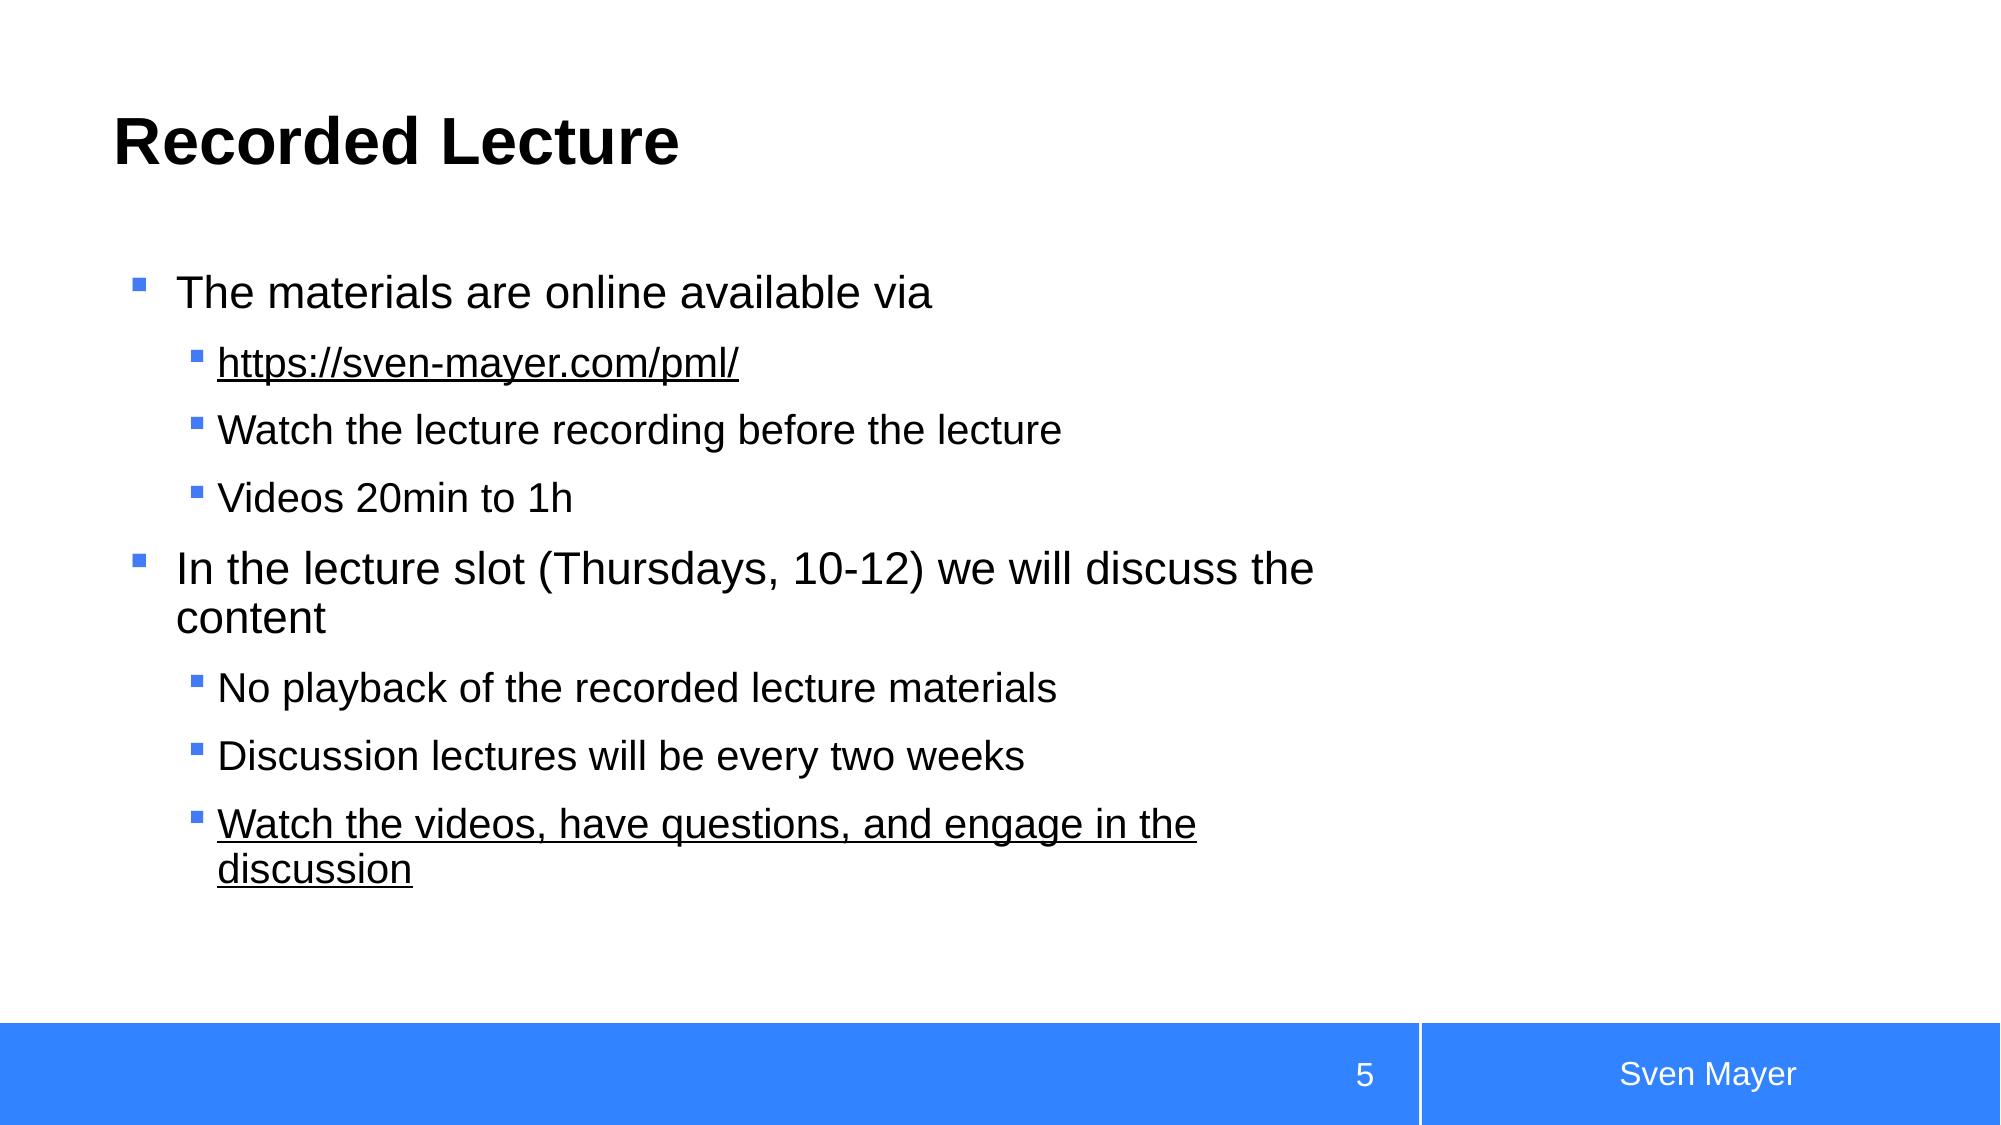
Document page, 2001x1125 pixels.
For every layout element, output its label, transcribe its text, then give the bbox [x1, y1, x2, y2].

slide_number 5 [1260, 1043, 1390, 1104]
title Recorded Lecture [114, 19, 1420, 179]
list The materials are online available via https://sven-mayer.com/pml/ Watch the lecture recording before the lecture Videos 20min to 1h In the lecture slot (Thursdays, 10-12) we will discuss the content No playback of the recorded lecture materials Discussion lectures will be every two weeks Watch the videos, have questions, and engage in the discussion [114, 261, 1420, 1006]
footer Sven Mayer [1442, 1042, 1975, 1102]
